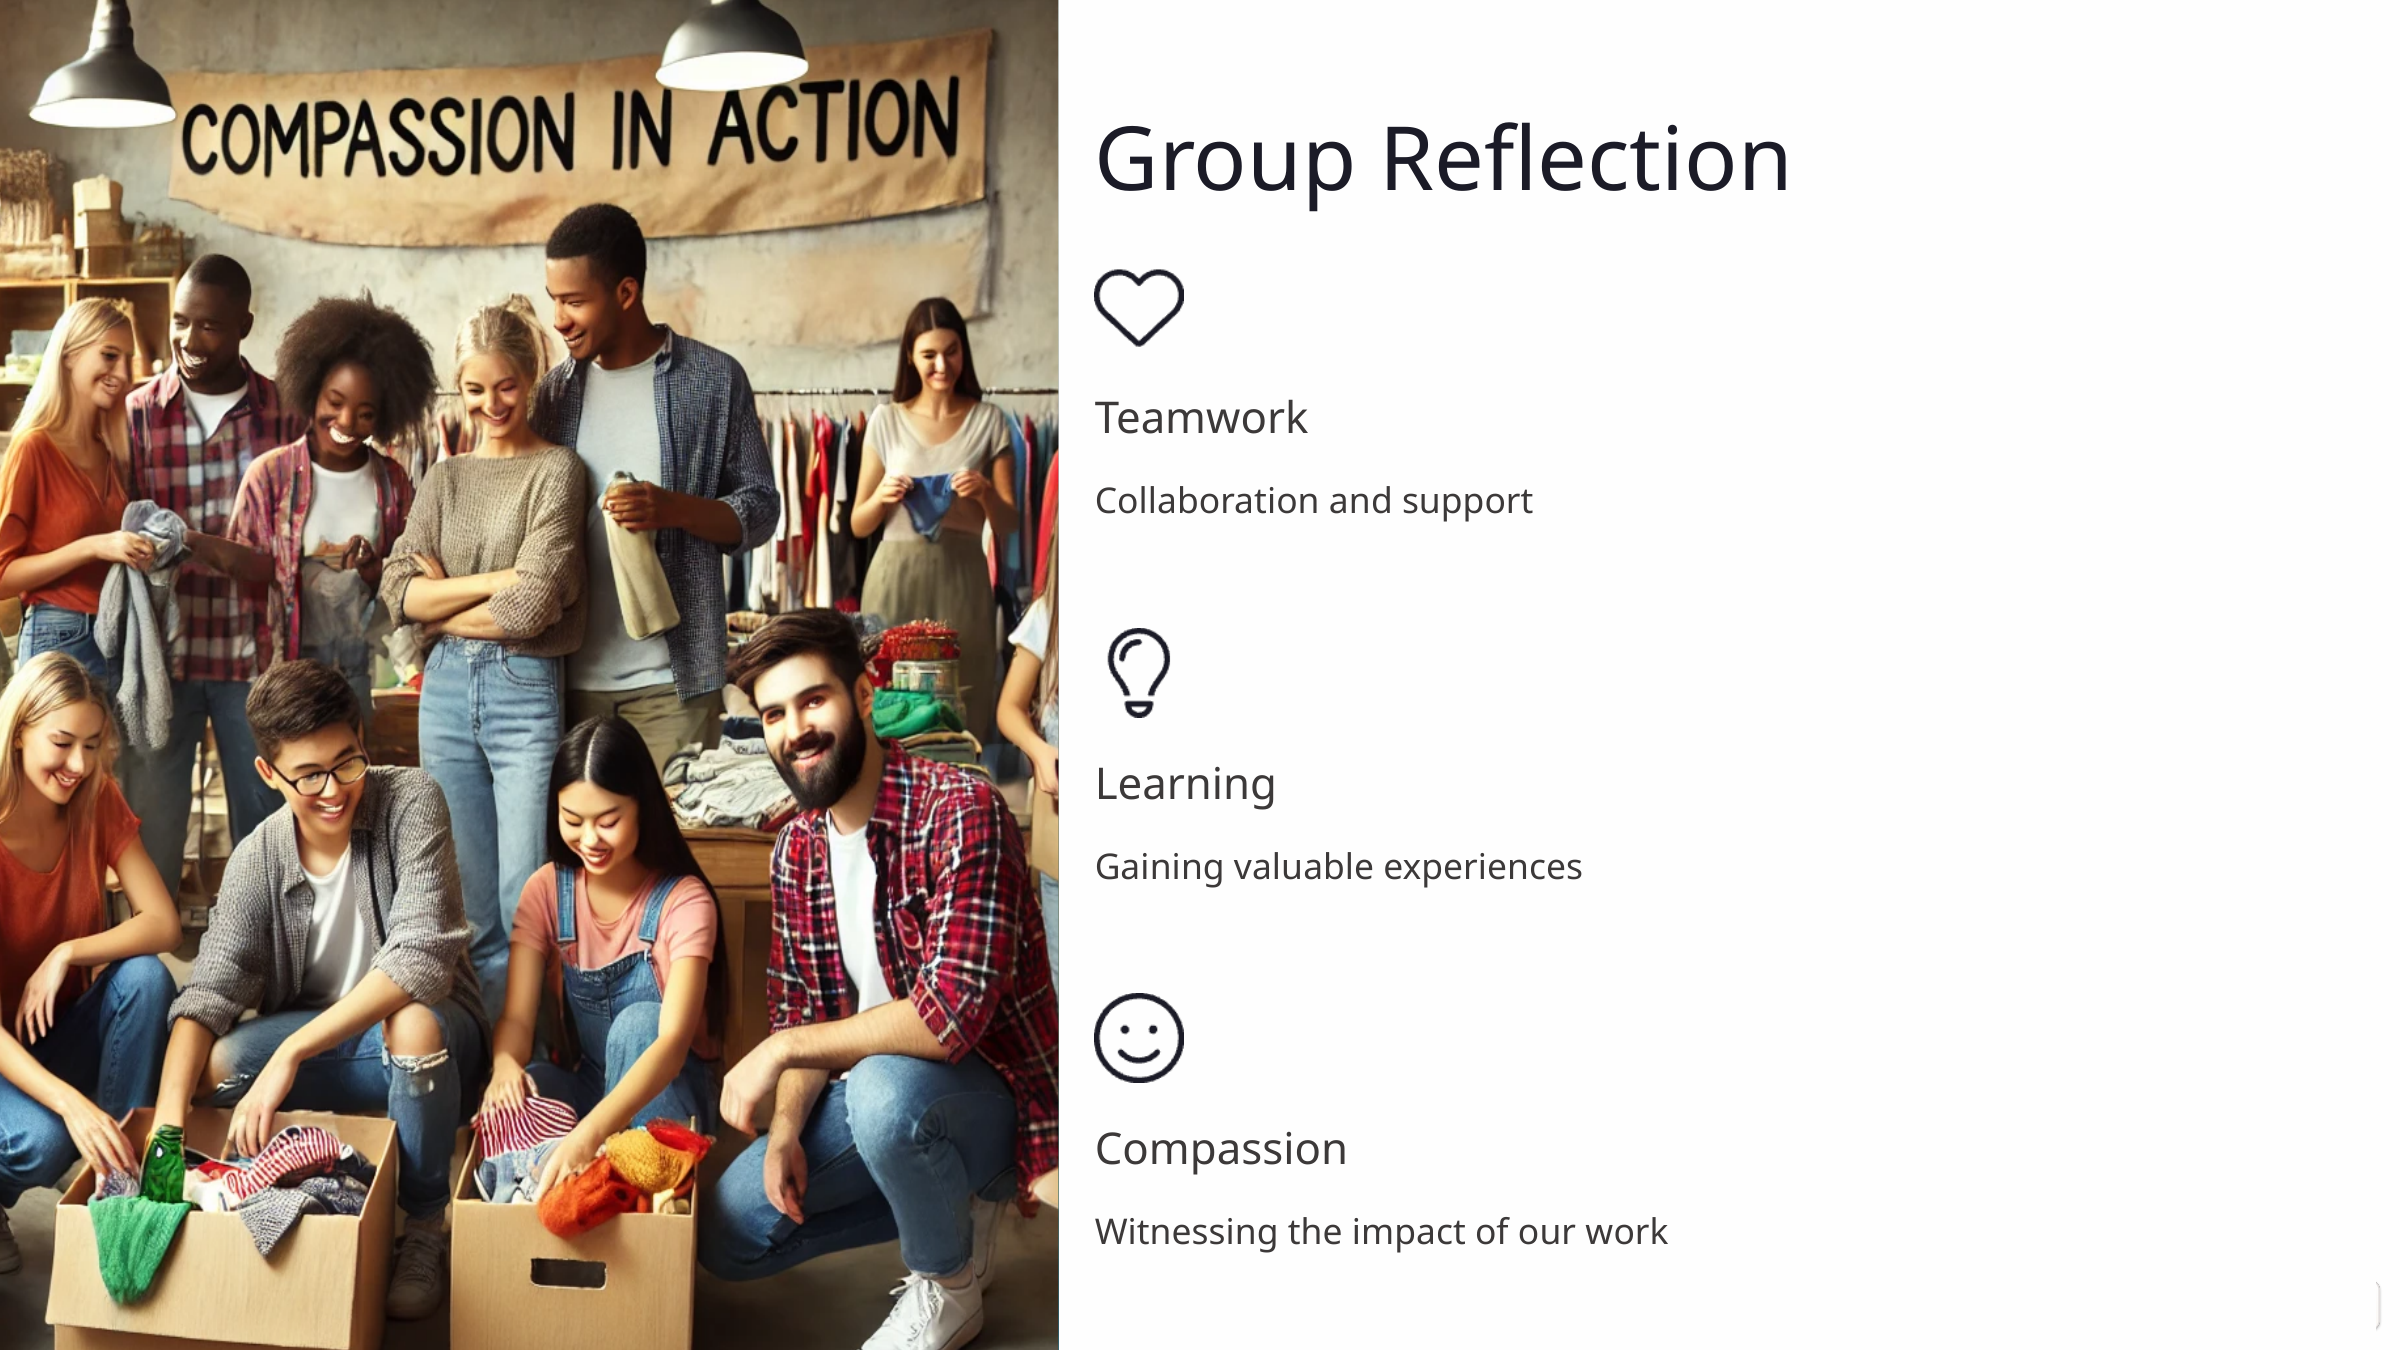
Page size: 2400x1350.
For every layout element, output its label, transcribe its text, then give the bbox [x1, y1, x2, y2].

picture [1993, 1271, 2389, 1339]
text_box Compassion [1094, 1118, 1541, 1175]
text_box Collaboration and support [1094, 464, 2346, 522]
text_box Witnessing the impact of our work [1094, 1195, 2346, 1253]
picture [0, 0, 1059, 1350]
text_box Teamwork [1094, 387, 1541, 444]
picture [1094, 262, 1184, 352]
text_box Group Reflection [1094, 97, 1986, 210]
text_box Learning [1094, 753, 1541, 809]
picture [1094, 993, 1184, 1083]
text_box Gaining valuable experiences [1094, 830, 2346, 887]
picture [1094, 628, 1184, 718]
